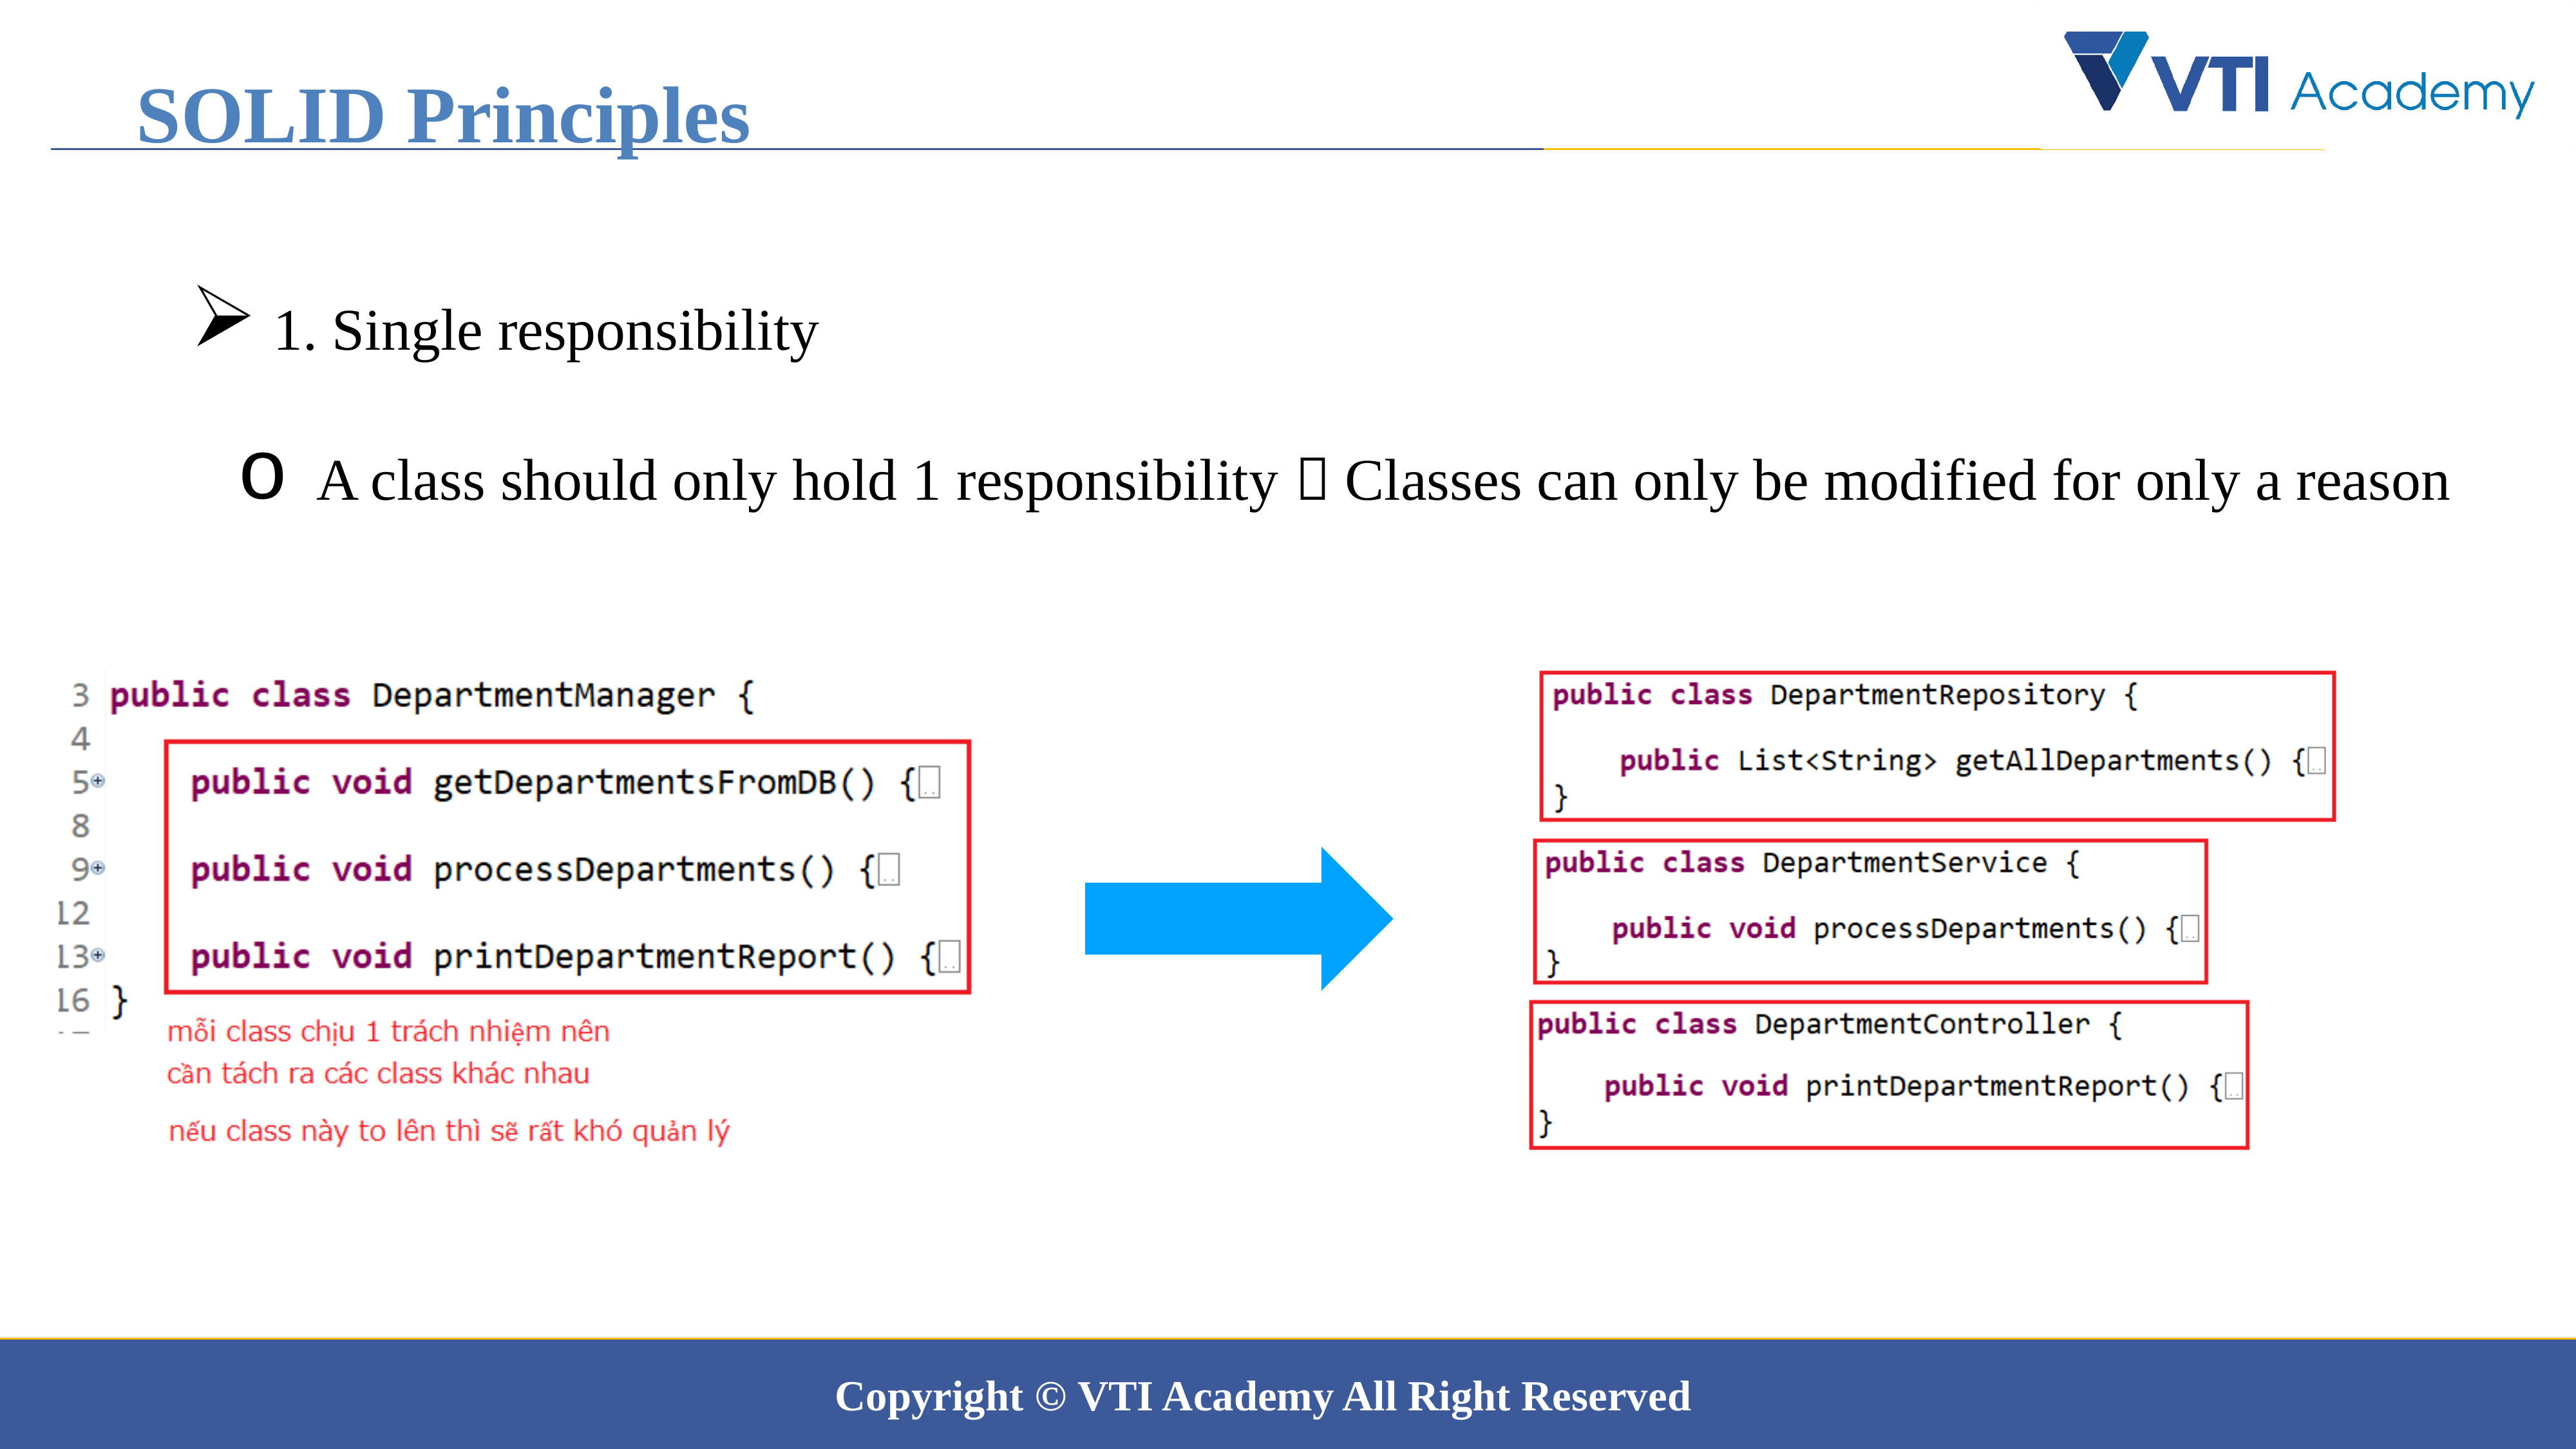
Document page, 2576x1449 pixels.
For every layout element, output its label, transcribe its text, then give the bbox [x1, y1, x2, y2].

text_box 1. Single responsibility A class should only hold 1 responsibility  Classes can only be modified for only a reason [180, 286, 2523, 545]
text_box SOLID Principles [126, 60, 1612, 161]
text_box [1085, 846, 1394, 991]
picture [59, 669, 983, 1163]
picture [2034, 0, 2576, 149]
picture [1506, 669, 2348, 1163]
